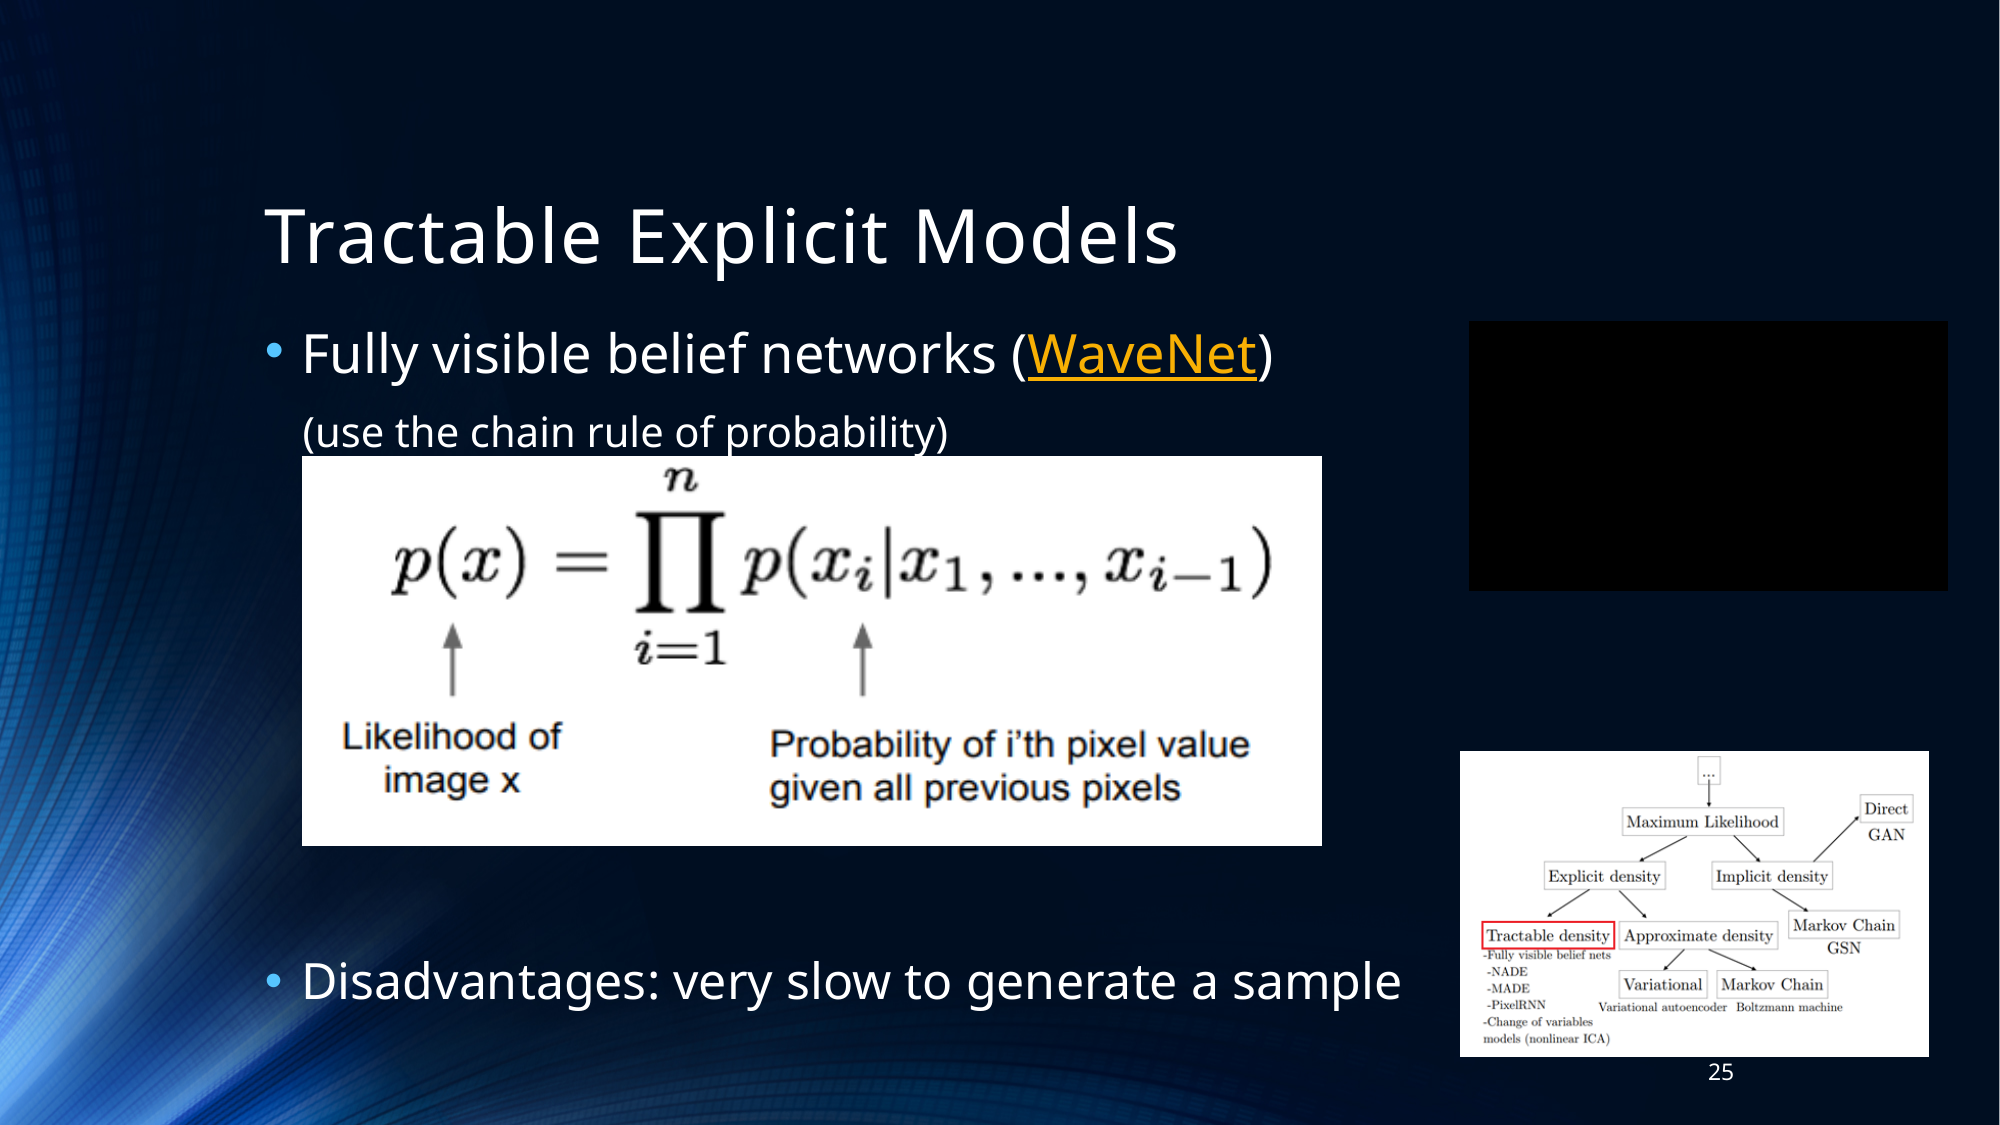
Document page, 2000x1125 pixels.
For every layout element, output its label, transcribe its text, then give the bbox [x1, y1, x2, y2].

title Tractable Explicit Models [249, 62, 1750, 288]
list Fully visible belief networks (WaveNet) (use the chain rule of probability) Disadvantages: very slow to generate a sample [249, 312, 1749, 1106]
picture [0, 0, 2000, 1125]
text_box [1468, 321, 1949, 592]
slide_number 25 [1612, 1057, 1750, 1096]
